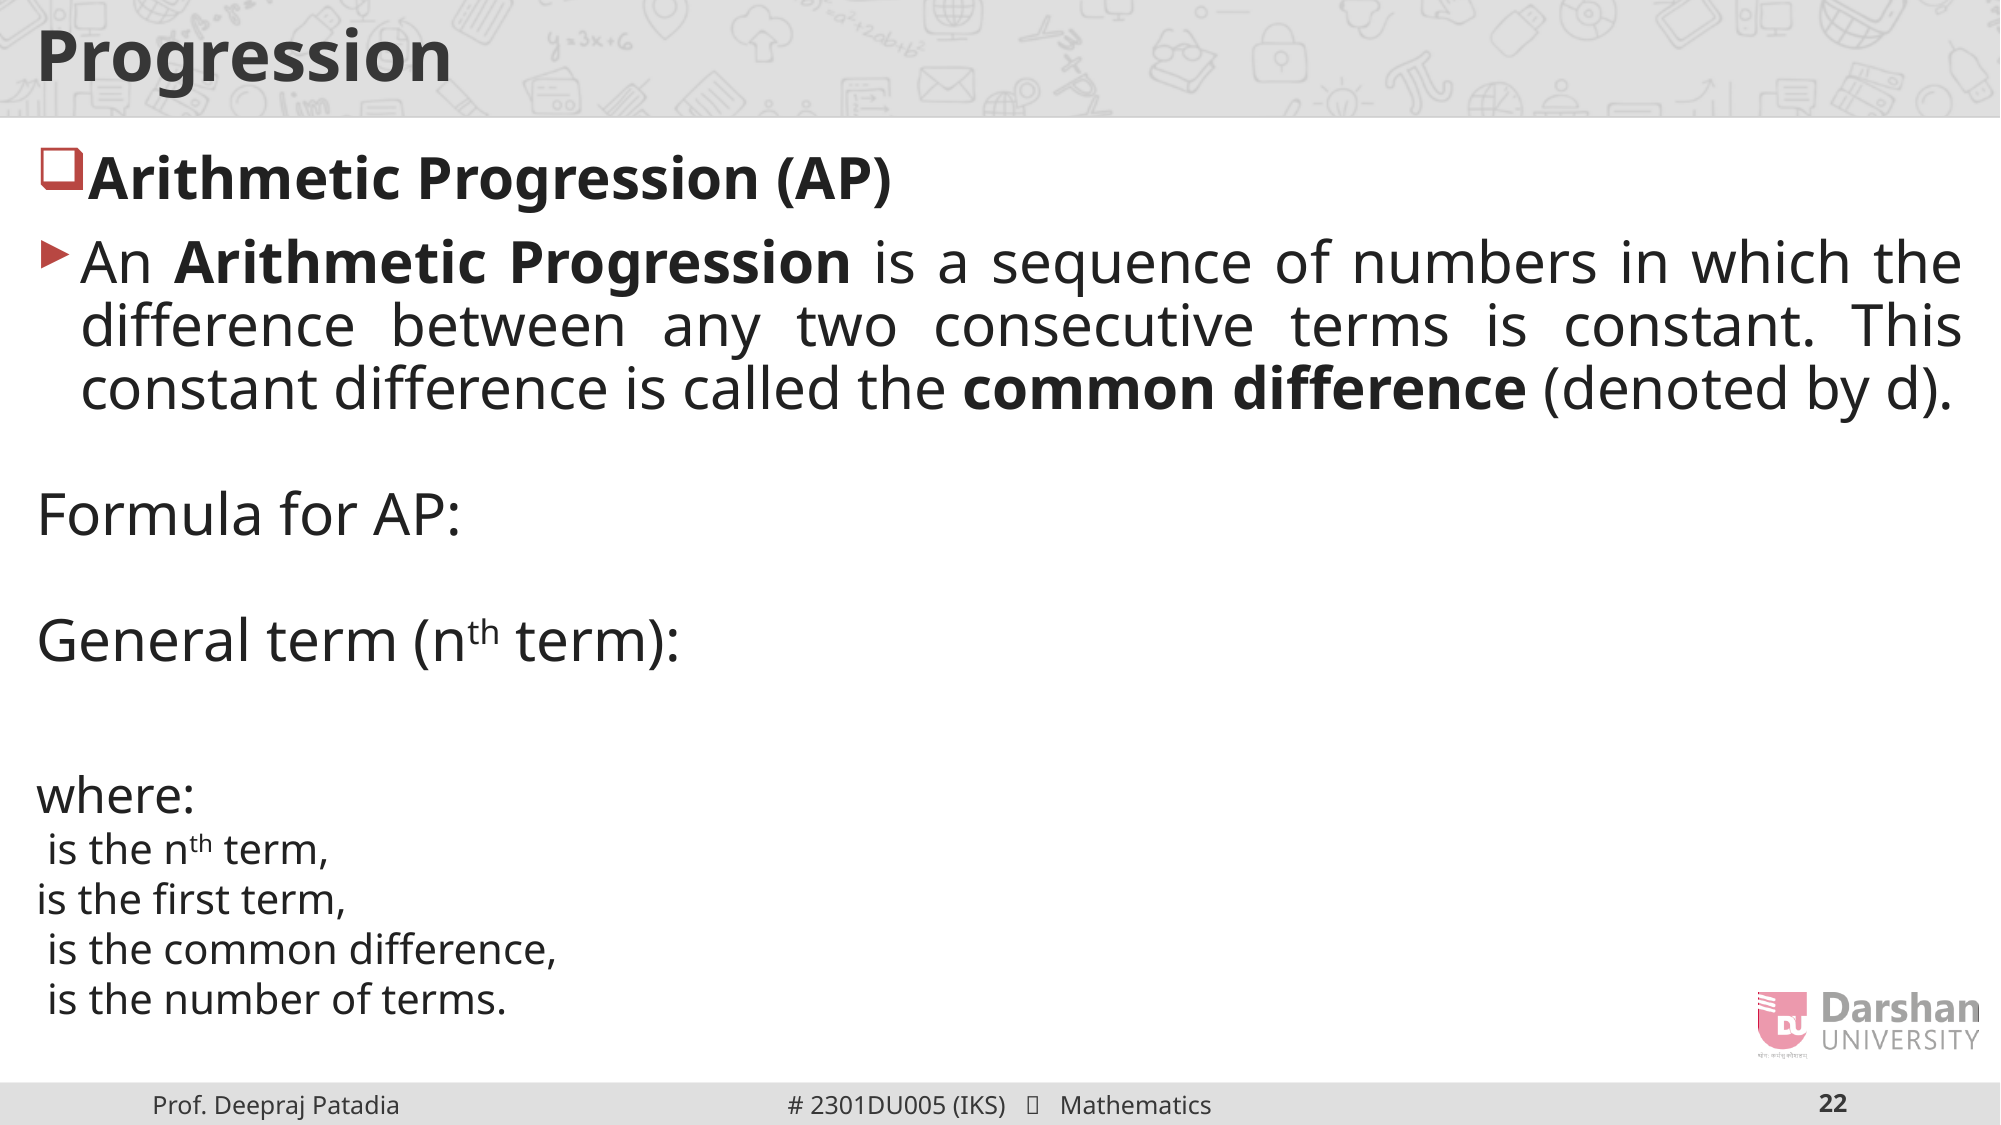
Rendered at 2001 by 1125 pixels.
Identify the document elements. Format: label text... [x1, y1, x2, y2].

title Progression [0, 0, 2000, 117]
